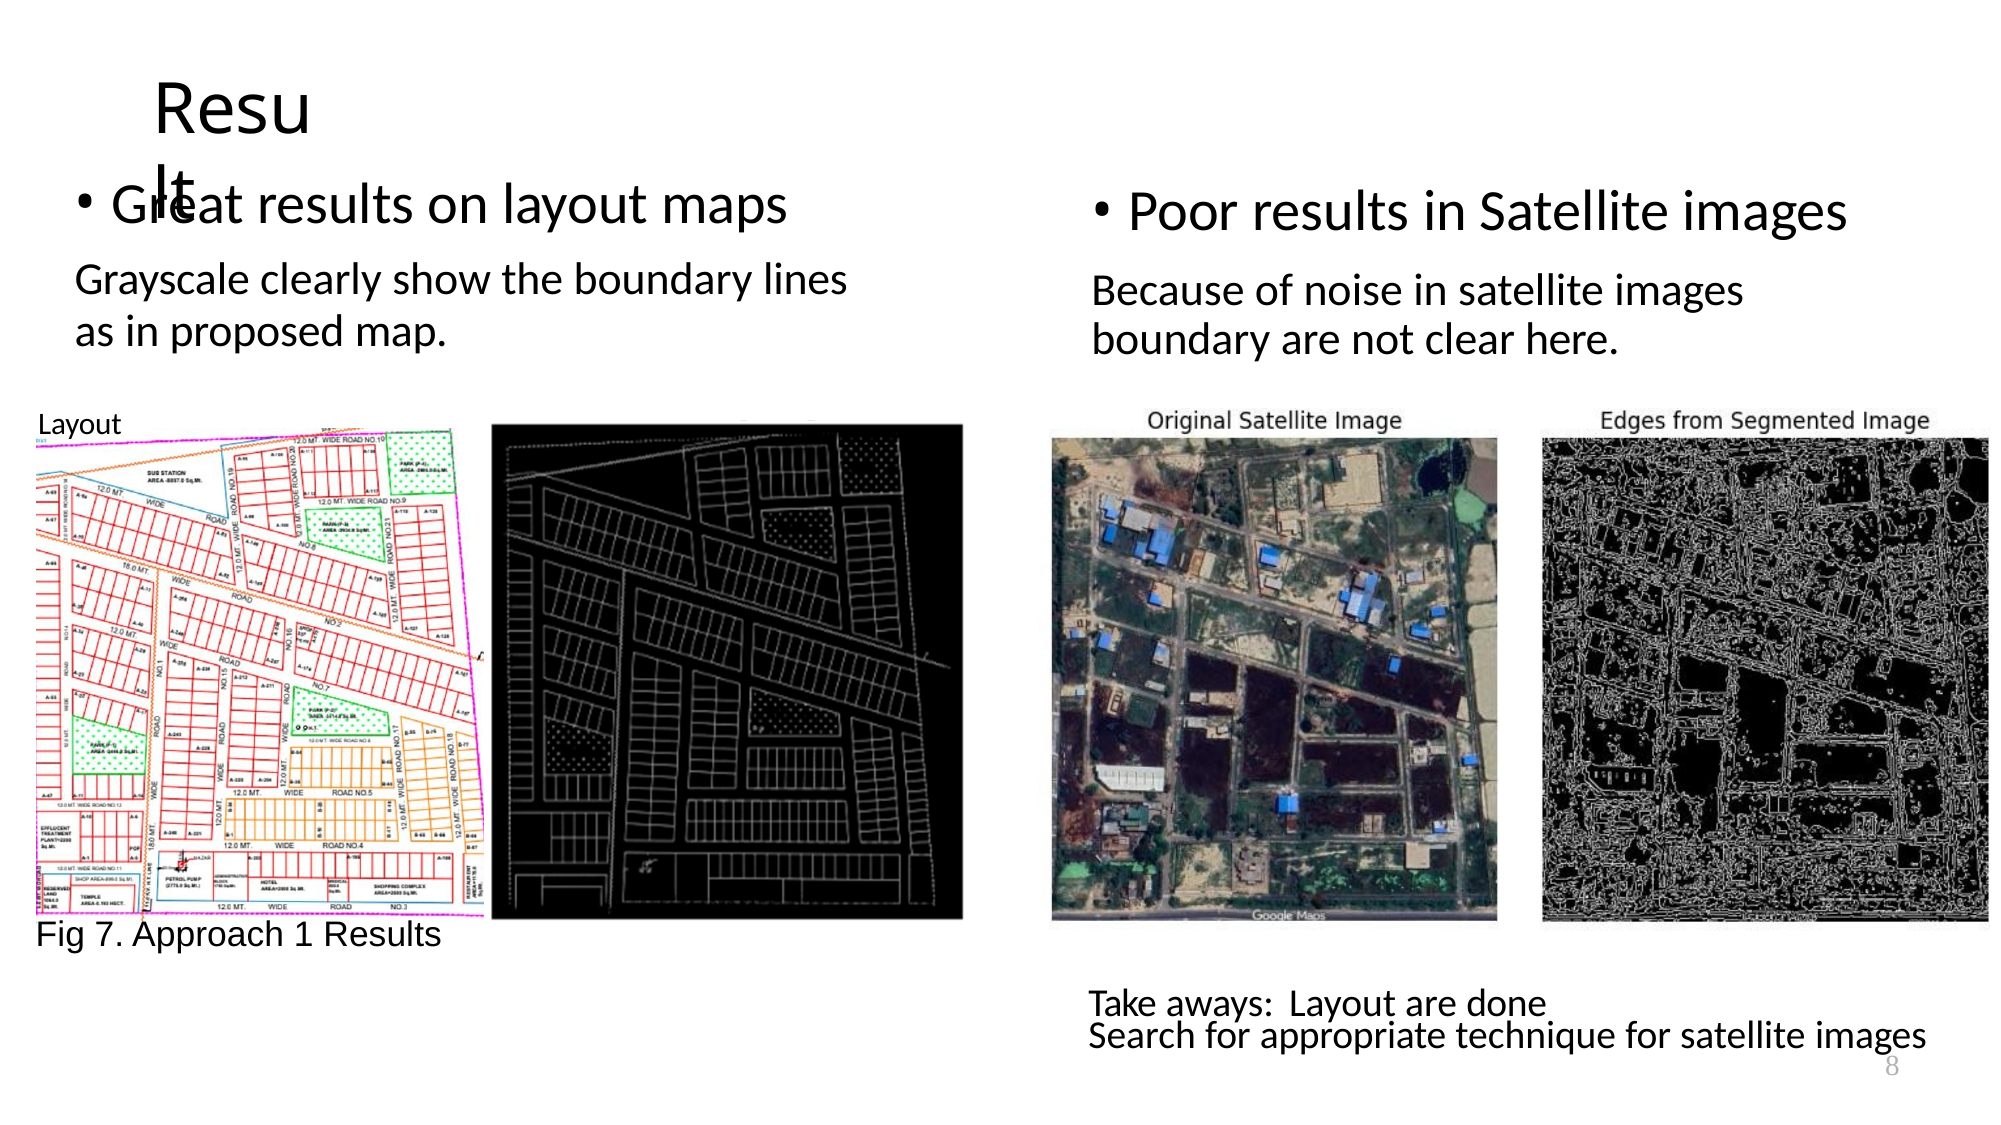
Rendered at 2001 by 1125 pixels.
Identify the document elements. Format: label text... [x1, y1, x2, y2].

text_box Great results on layout maps Grayscale clearly show the boundary lines as in proposed map. [72, 142, 854, 357]
text_box Search for appropriate technique for satellite images [1086, 1006, 1963, 1057]
picture [1540, 408, 1990, 931]
text_box Take aways: Layout are done [1086, 975, 1650, 1006]
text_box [35, 427, 478, 925]
picture [483, 420, 969, 926]
slide_number 8 [1440, 1046, 1900, 1092]
text_box Layout [36, 401, 126, 427]
title Result [150, 61, 329, 142]
text_box Fig 7. Approach 1 Results [20, 904, 1021, 962]
text_box Poor results in Satellite images Because of noise in satellite images boundary are not clear here. [1089, 149, 1853, 364]
picture [1039, 407, 1500, 934]
